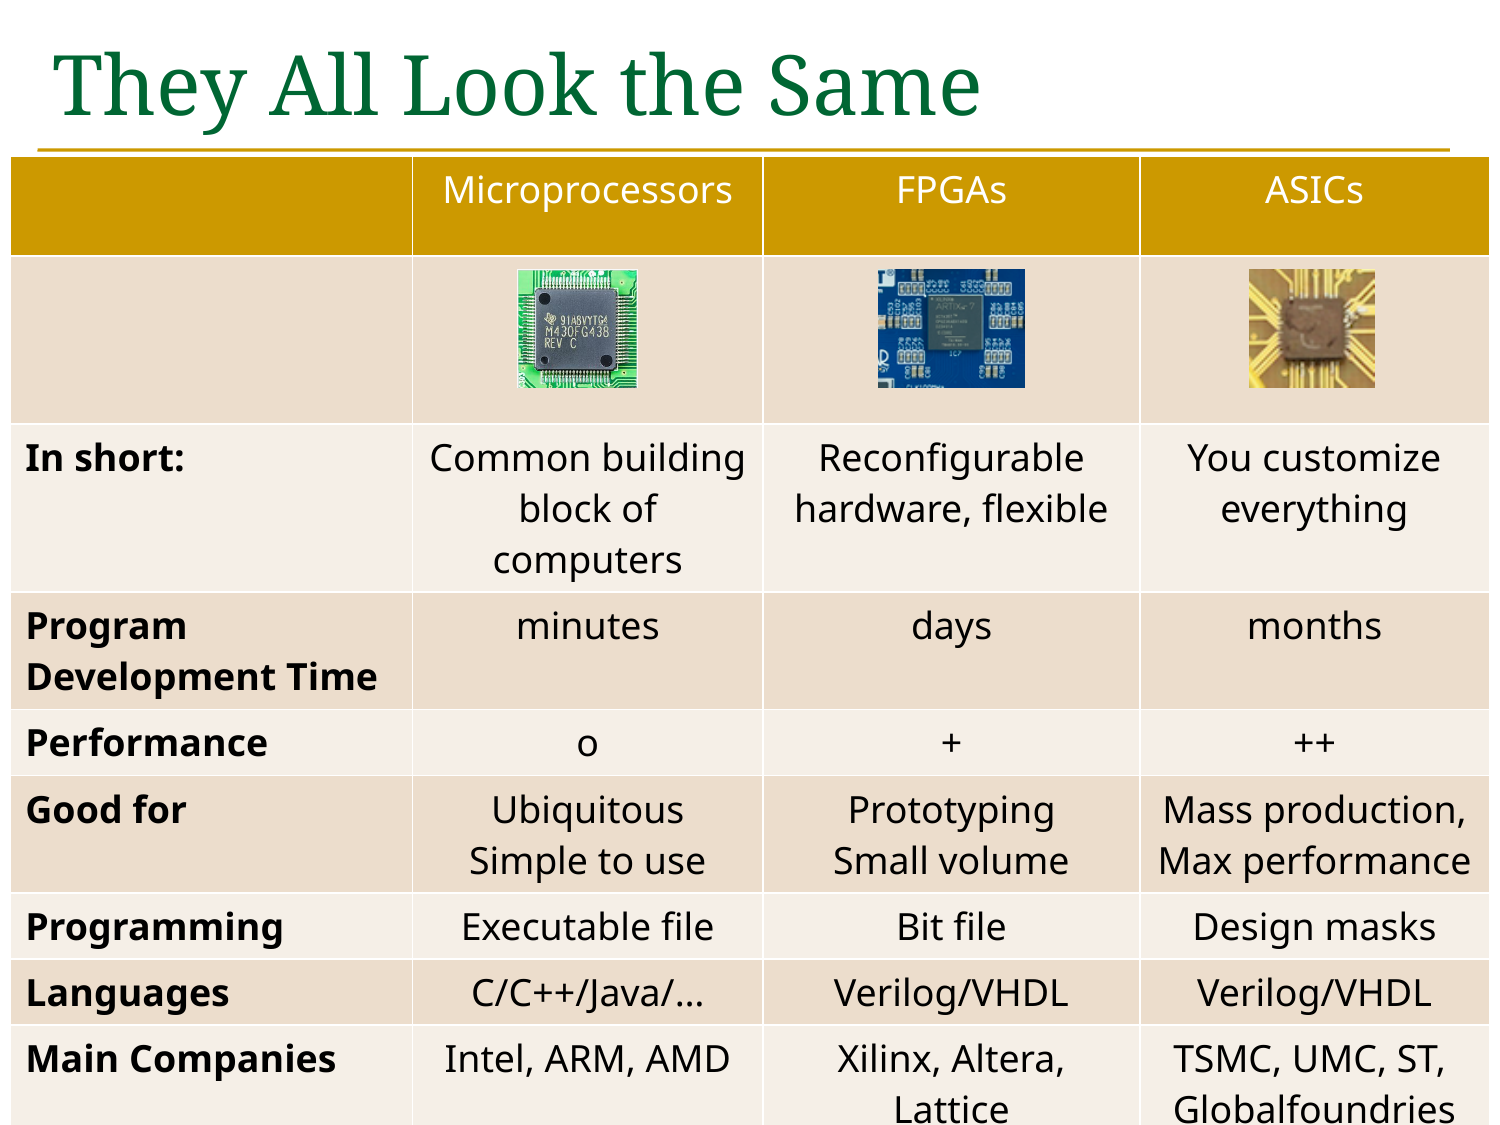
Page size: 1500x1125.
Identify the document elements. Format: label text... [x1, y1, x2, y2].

table_cell minutes [413, 593, 762, 709]
table_header ASICs [1141, 157, 1489, 255]
table_cell In short: [11, 425, 412, 591]
table_header [11, 157, 412, 255]
table_cell o [413, 710, 762, 775]
table_cell Mass production, Max performance [1141, 776, 1489, 892]
table_cell C/C++/Java/… [413, 960, 762, 1024]
table_header Microprocessors [413, 157, 762, 255]
table_cell Xilinx, Altera, Lattice [764, 1026, 1139, 1125]
table_cell [11, 257, 412, 423]
table_cell [1141, 257, 1489, 423]
table_cell Executable file [413, 894, 762, 958]
table_cell + [764, 710, 1139, 775]
table_cell Performance [11, 710, 412, 775]
table_cell [764, 257, 1139, 423]
picture [1249, 269, 1376, 388]
table_cell months [1141, 593, 1489, 709]
table_cell Prototyping Small volume [764, 776, 1139, 892]
table_cell Verilog/VHDL [764, 960, 1139, 1024]
table_cell Design masks [1141, 894, 1489, 958]
table_cell Bit file [764, 894, 1139, 958]
table_cell Ubiquitous Simple to use [413, 776, 762, 892]
table_cell Verilog/VHDL [1141, 960, 1489, 1024]
table_cell Program Development Time [11, 593, 412, 709]
table_cell Reconfigurable hardware, flexible [764, 425, 1139, 591]
table_cell TSMC, UMC, ST, Globalfoundries [1141, 1026, 1489, 1125]
table_cell [413, 257, 762, 423]
table_cell Programming [11, 894, 412, 958]
table_cell Main Companies [11, 1026, 412, 1125]
table_cell Common building block of computers [413, 425, 762, 591]
title They All Look the Same [37, 24, 1450, 156]
picture [517, 269, 638, 388]
table_cell days [764, 593, 1139, 709]
table_cell You customize everything [1141, 425, 1489, 591]
table_header FPGAs [764, 157, 1139, 255]
table_cell Languages [11, 960, 412, 1024]
table_cell Intel, ARM, AMD [413, 1026, 762, 1125]
picture [878, 269, 1026, 388]
table_cell ++ [1141, 710, 1489, 775]
table_cell Good for [11, 776, 412, 892]
